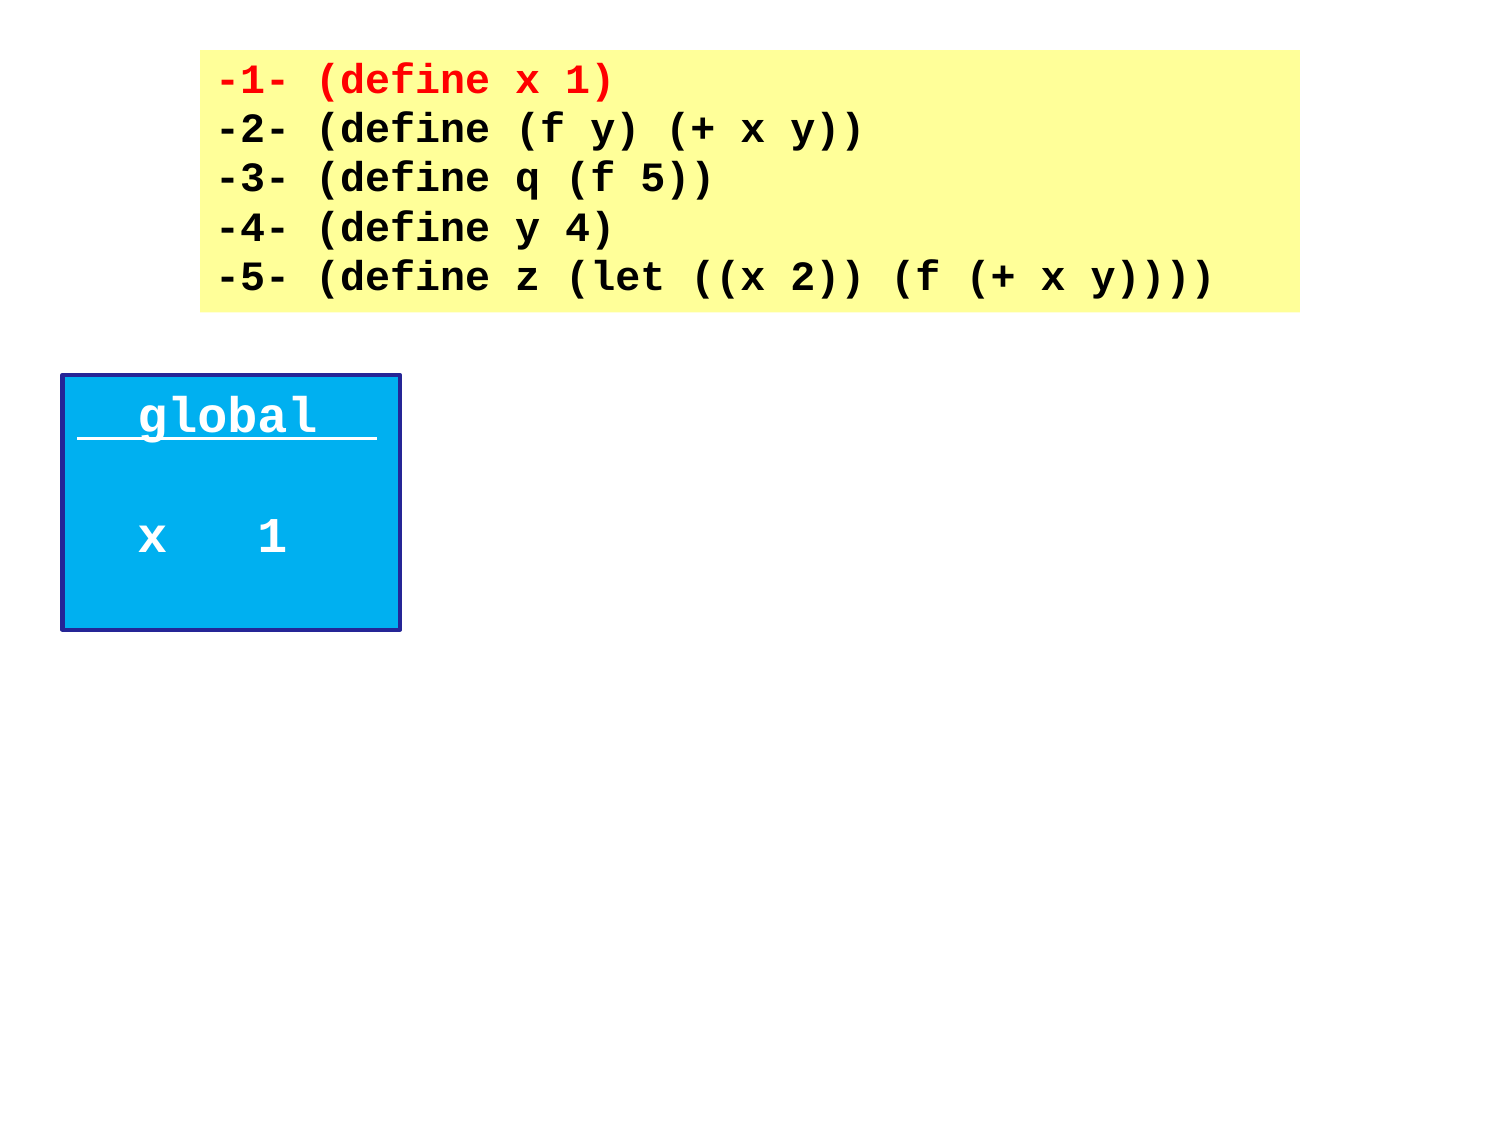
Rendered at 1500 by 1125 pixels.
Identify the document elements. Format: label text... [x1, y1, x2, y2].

text_box global x 1 [60, 373, 402, 632]
text_box -1- (define x 1) -2- (define (f y) (+ x y)) -3- (define q (f 5)) -4- (define y 4) -5- (define z (let ((x 2)) (f (+ x y)))) [200, 50, 1300, 313]
